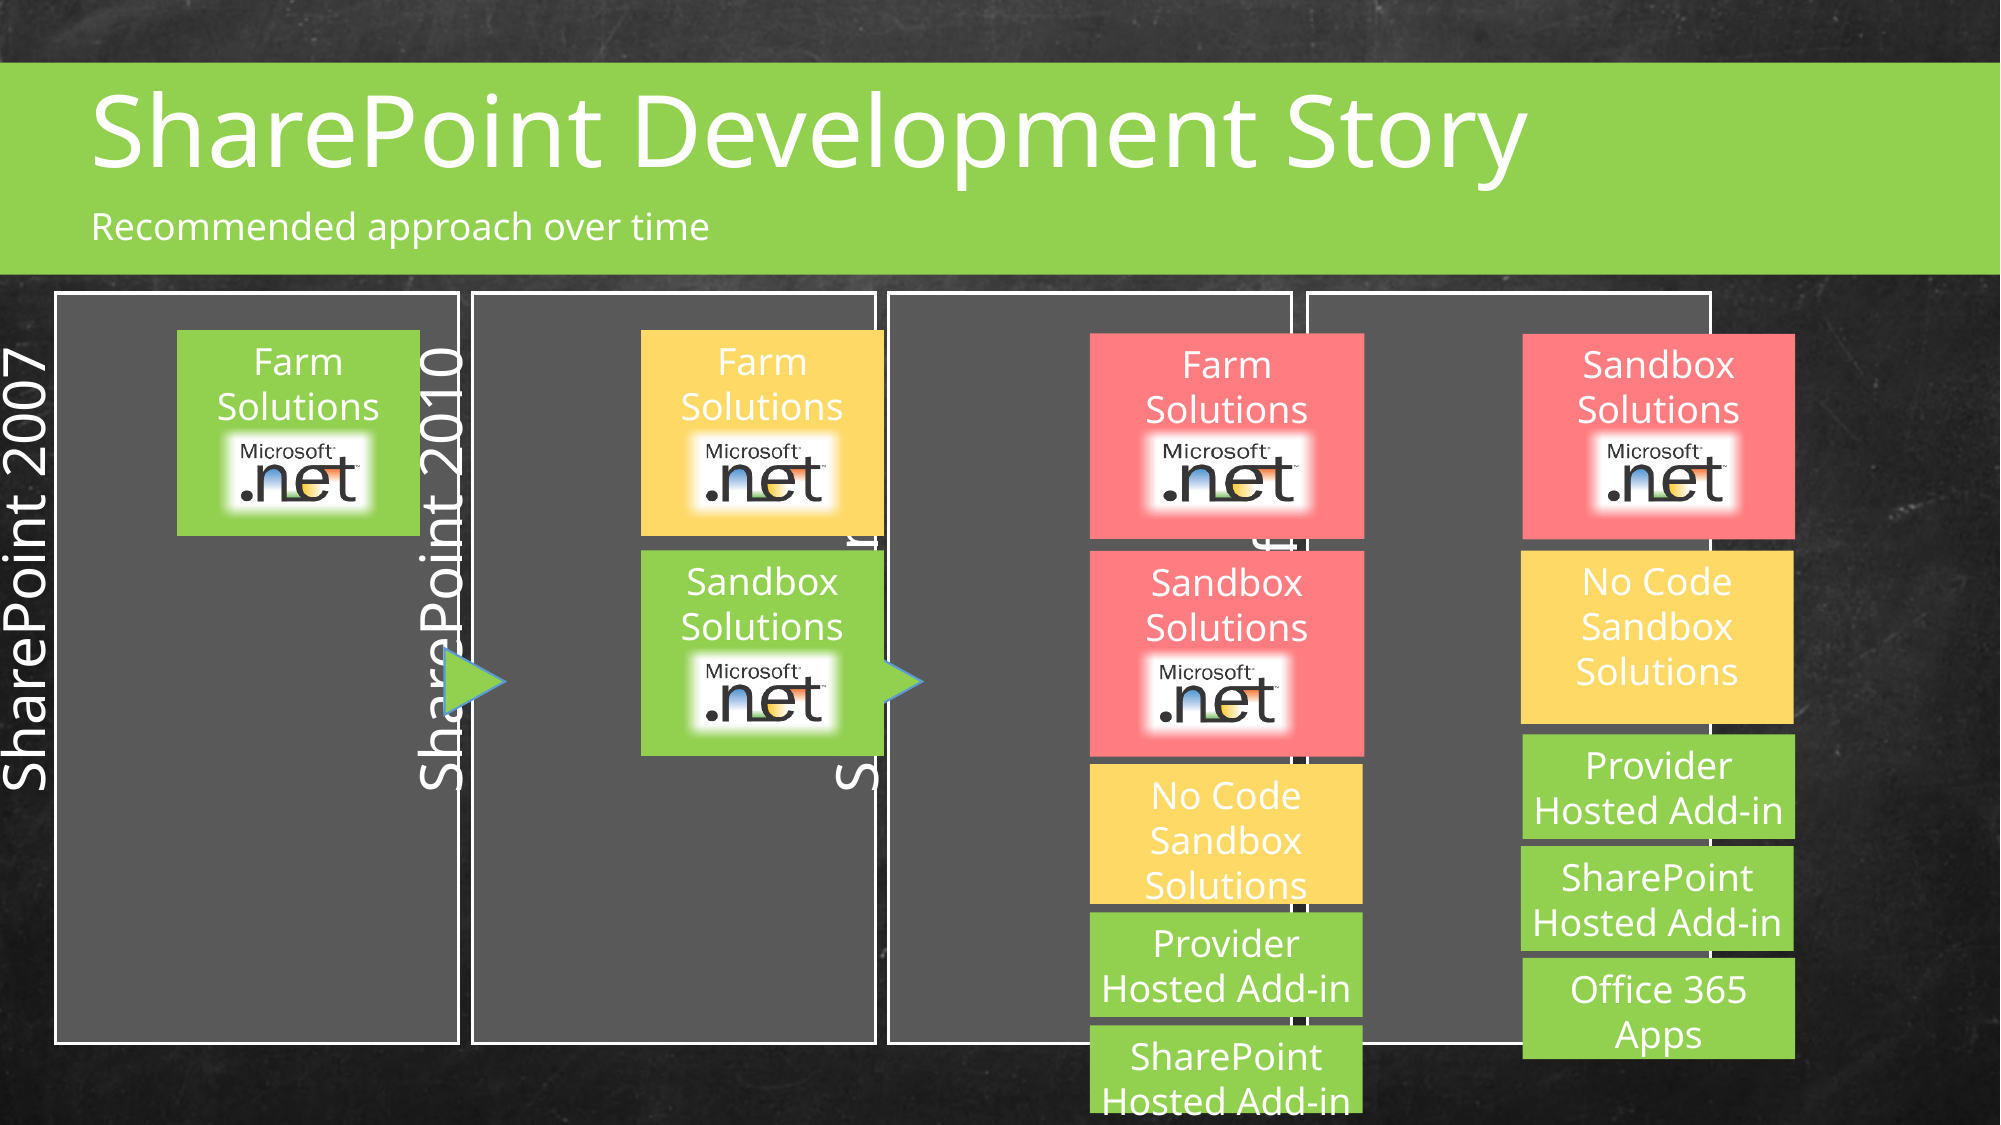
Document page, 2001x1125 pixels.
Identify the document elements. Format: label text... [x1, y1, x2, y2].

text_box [54, 312, 1847, 1125]
list Recommended approach over time [75, 200, 1826, 264]
list SharePoint Development Story [75, 73, 1826, 200]
picture [0, 0, 2000, 62]
picture [0, 275, 2000, 1125]
